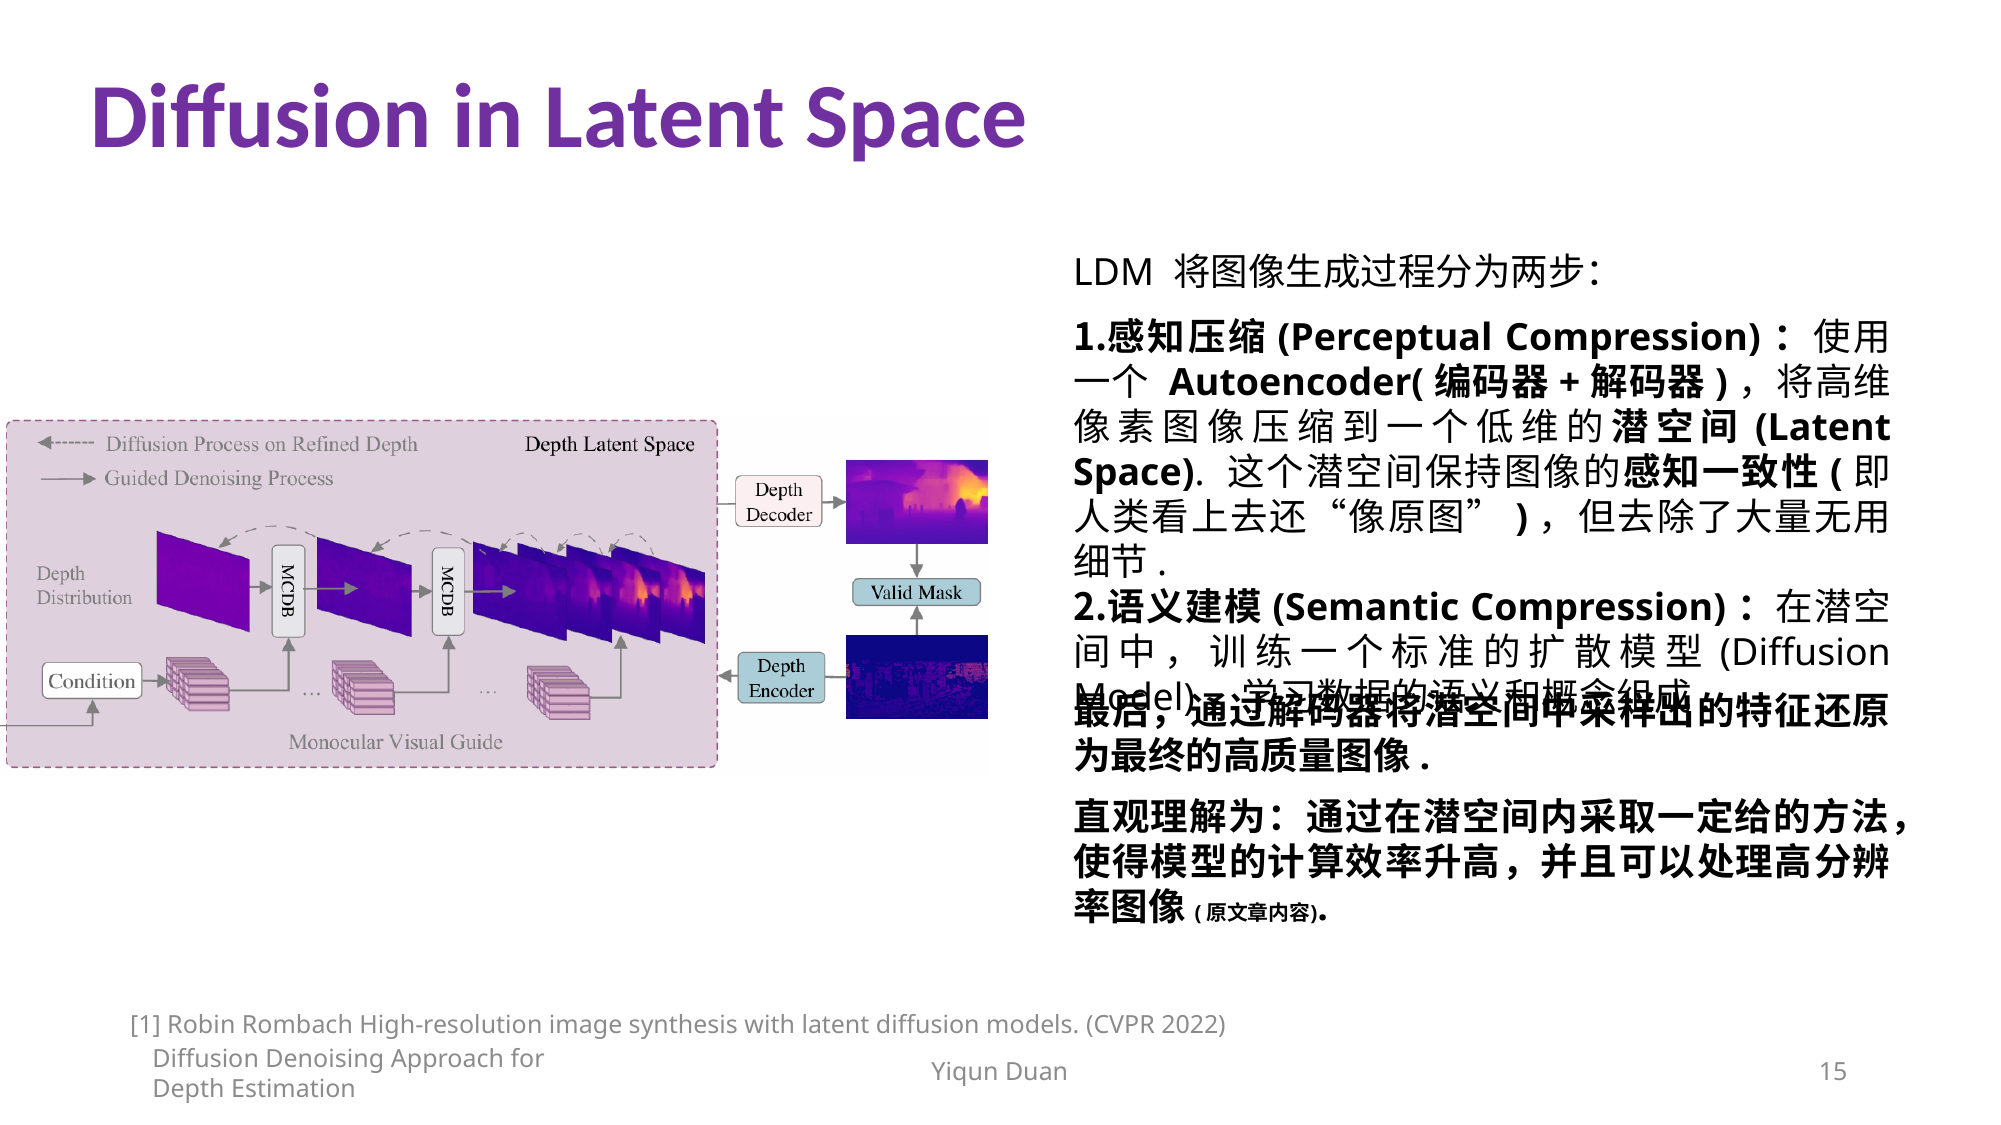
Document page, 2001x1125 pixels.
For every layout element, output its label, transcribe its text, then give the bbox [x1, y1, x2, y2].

text_box [1] Robin Rombach High-resolution image synthesis with latent diffusion models. (CVPR 2022) [115, 1001, 1768, 1046]
title Diffusion in Latent Space [75, 59, 1263, 175]
footer Yiqun Duan [662, 1046, 1338, 1103]
text_box 感知压缩(Perceptual Compression)：使用一个 Autoencoder(编码器+解码器)，将高维像素图像压缩到一个低维的潜空间(Latent Space). 这个潜空间保持图像的感知一致性(即人类看上去还“像原图”)，但去除了大量无用细节. 语义建模(Semantic Compression)：在潜空间中，训练一个标准的扩散模型(Diffusion Model)，学习数据的语义和概念组成. [1058, 305, 1906, 679]
slide_number Diffusion Denoising Approach for Depth Estimation [137, 1046, 588, 1103]
slide_number 14 [1412, 1042, 1863, 1103]
picture [0, 373, 1000, 795]
text_box 最后，通过解码器将潜空间中采样出的特征还原为最终的高质量图像. [1058, 679, 1906, 784]
text_box LDM 将图像生成过程分为两步： [1058, 240, 1906, 301]
text_box 直观理解为：通过在潜空间内采取一定给的方法，使得模型的计算效率升高，并且可以处理高分辨率图像(原文章内容). [1058, 785, 1906, 935]
